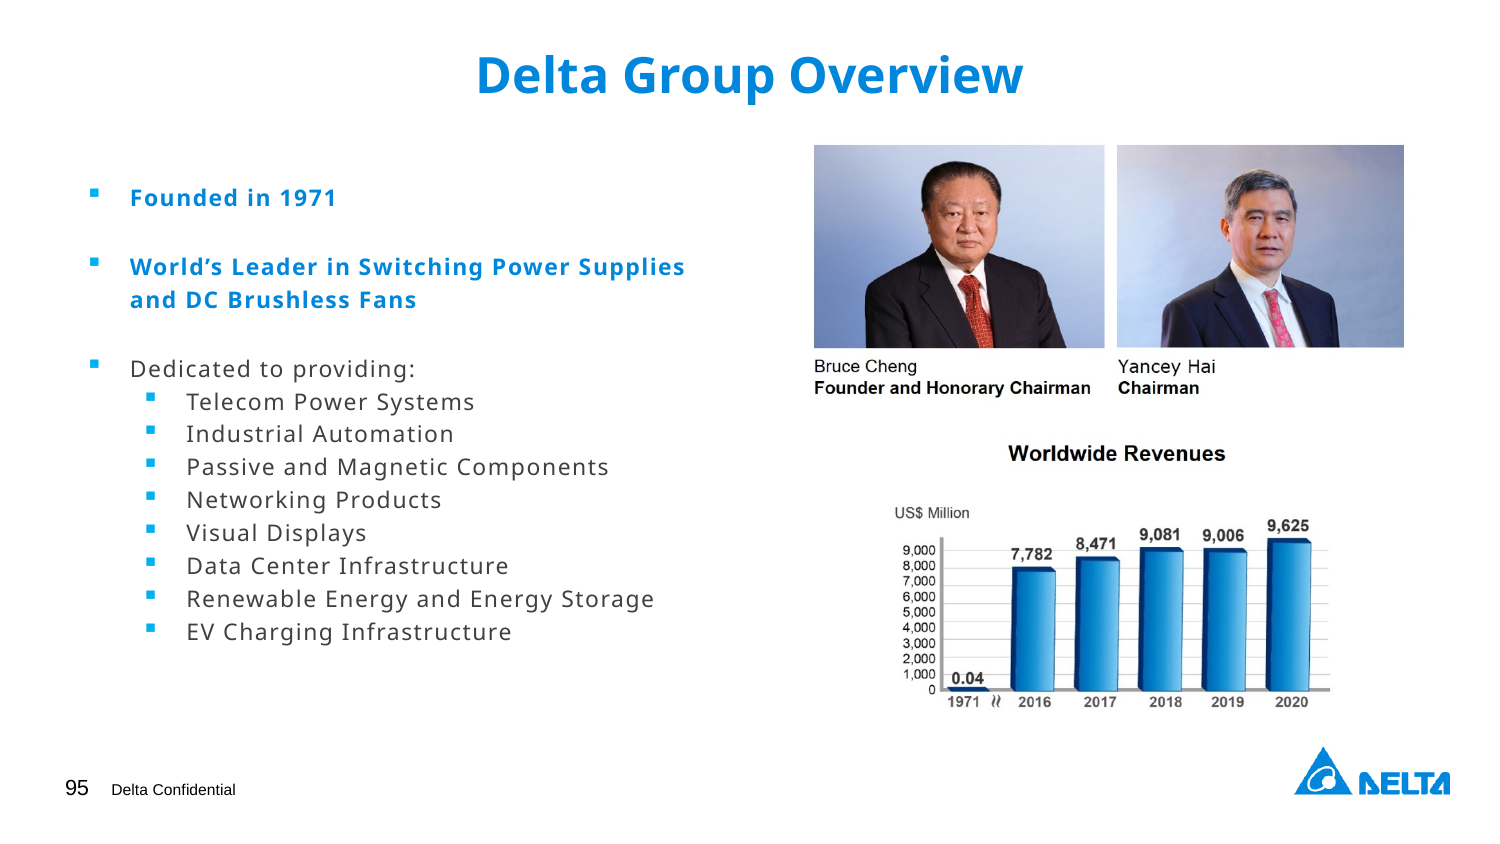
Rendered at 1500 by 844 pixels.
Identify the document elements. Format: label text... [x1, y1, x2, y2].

text_box Founded in 1971 World’s Leader in Switching Power Supplies and DC Brushless Fans Dedicated to providing: Telecom Power Systems Industrial Automation Passive and Magnetic Components Networking Products Visual Displays Data Center Infrastructure Renewable Energy and Energy Storage EV Charging Infrastructure [76, 172, 727, 651]
slide_number 95 [50, 758, 112, 816]
footer Delta Confidential [112, 761, 298, 816]
picture [0, 0, 1500, 844]
title Delta Group Overview [50, 28, 1450, 112]
